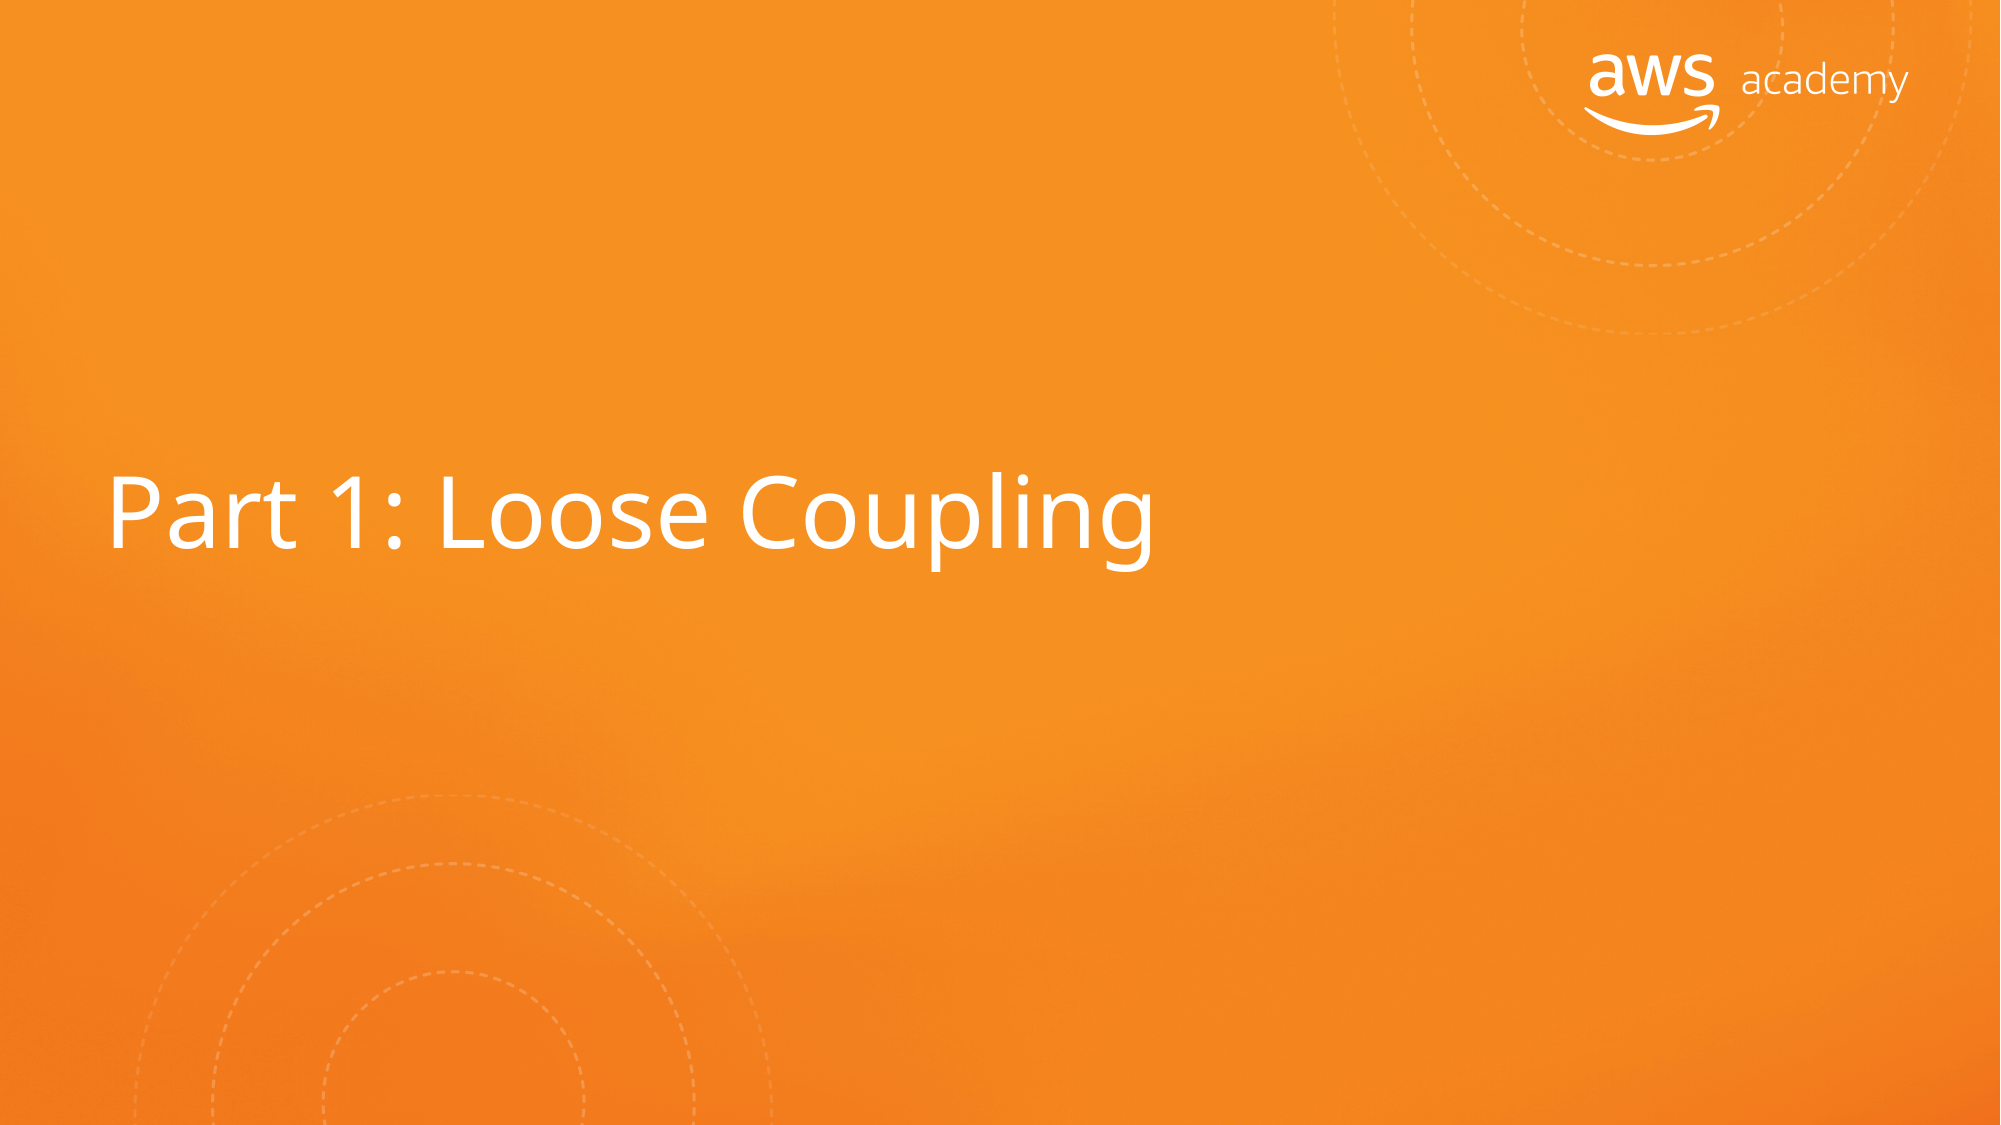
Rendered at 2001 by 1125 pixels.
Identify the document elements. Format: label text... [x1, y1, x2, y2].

picture [0, 0, 2000, 1125]
title Part 1: Loose Coupling [89, 367, 1911, 665]
